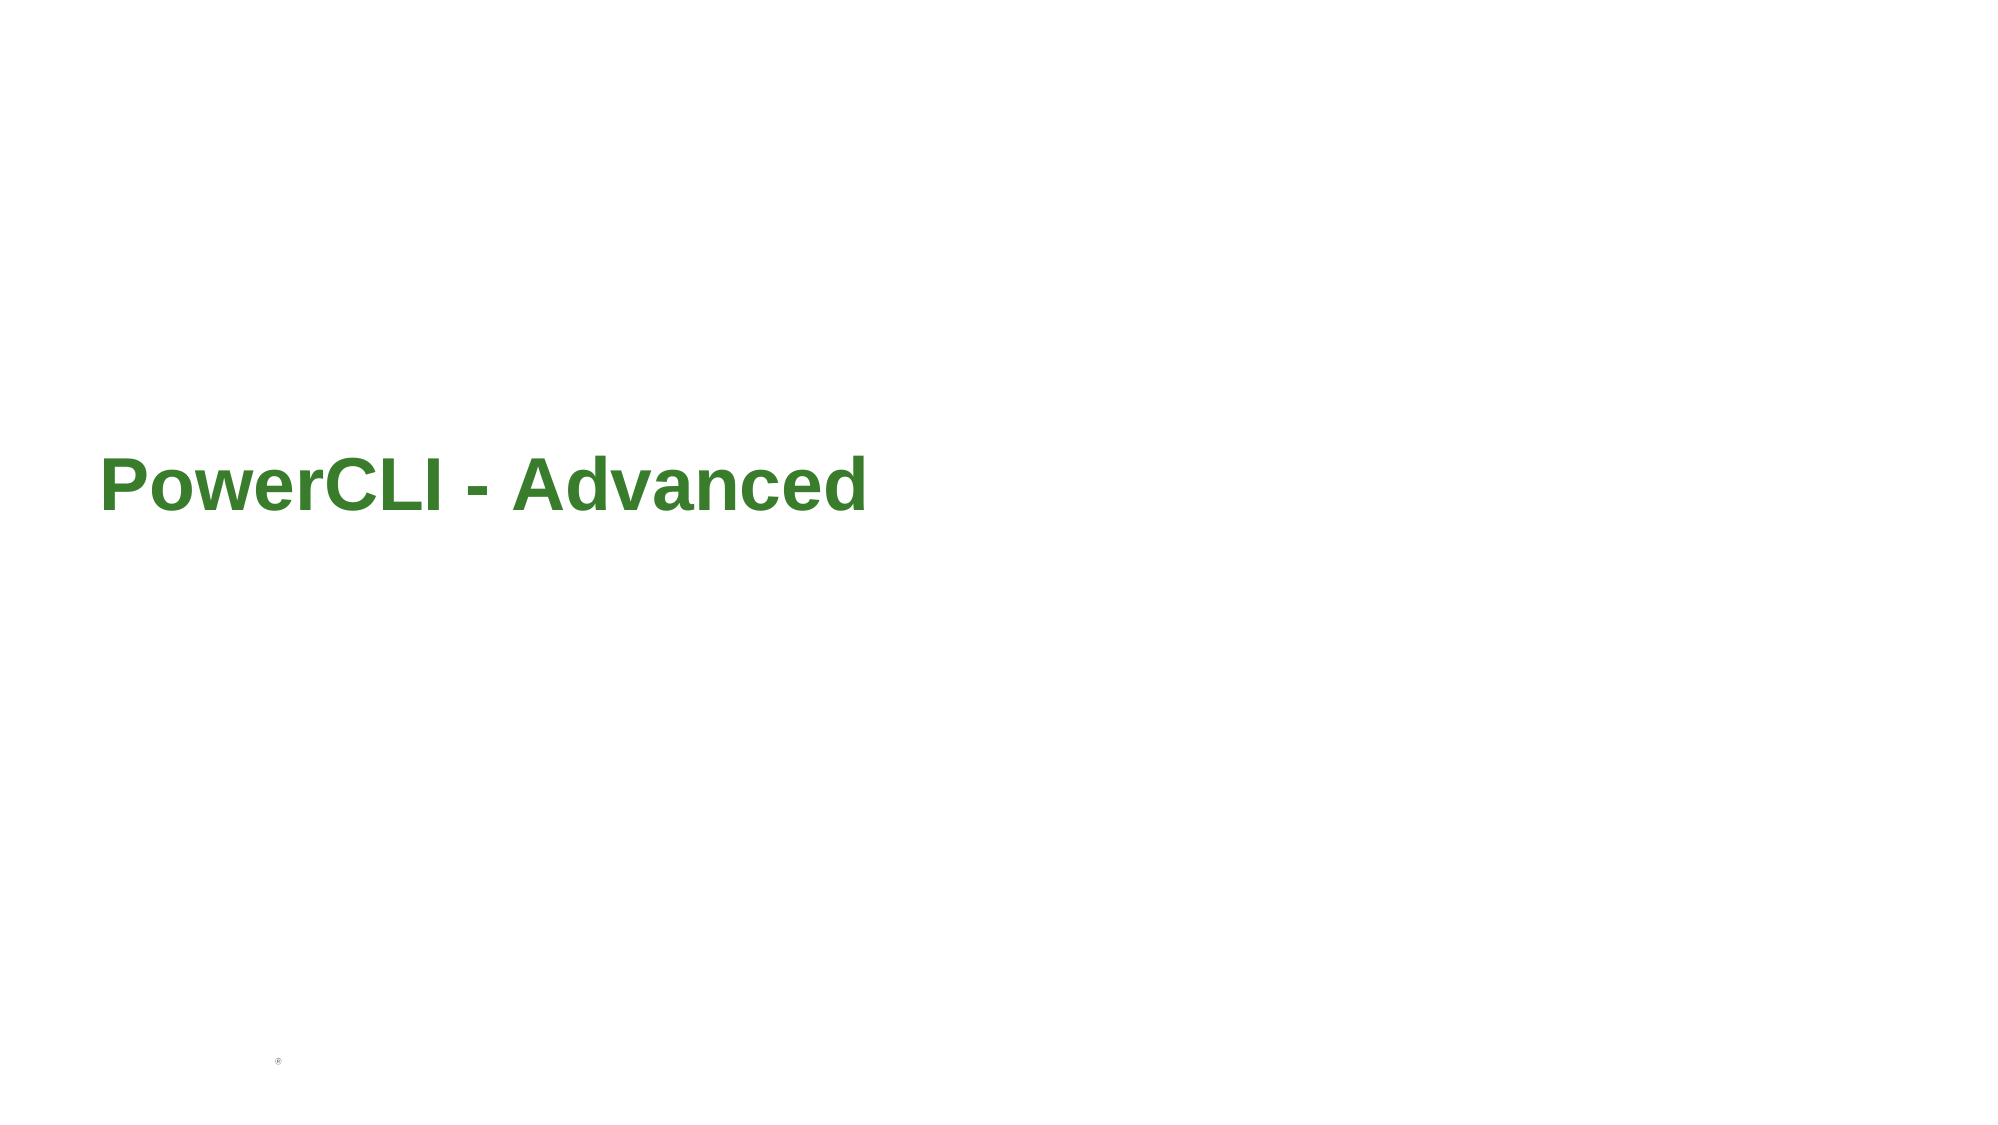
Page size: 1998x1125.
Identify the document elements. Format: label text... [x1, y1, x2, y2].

title PowerCLI - Advanced [97, 435, 870, 623]
